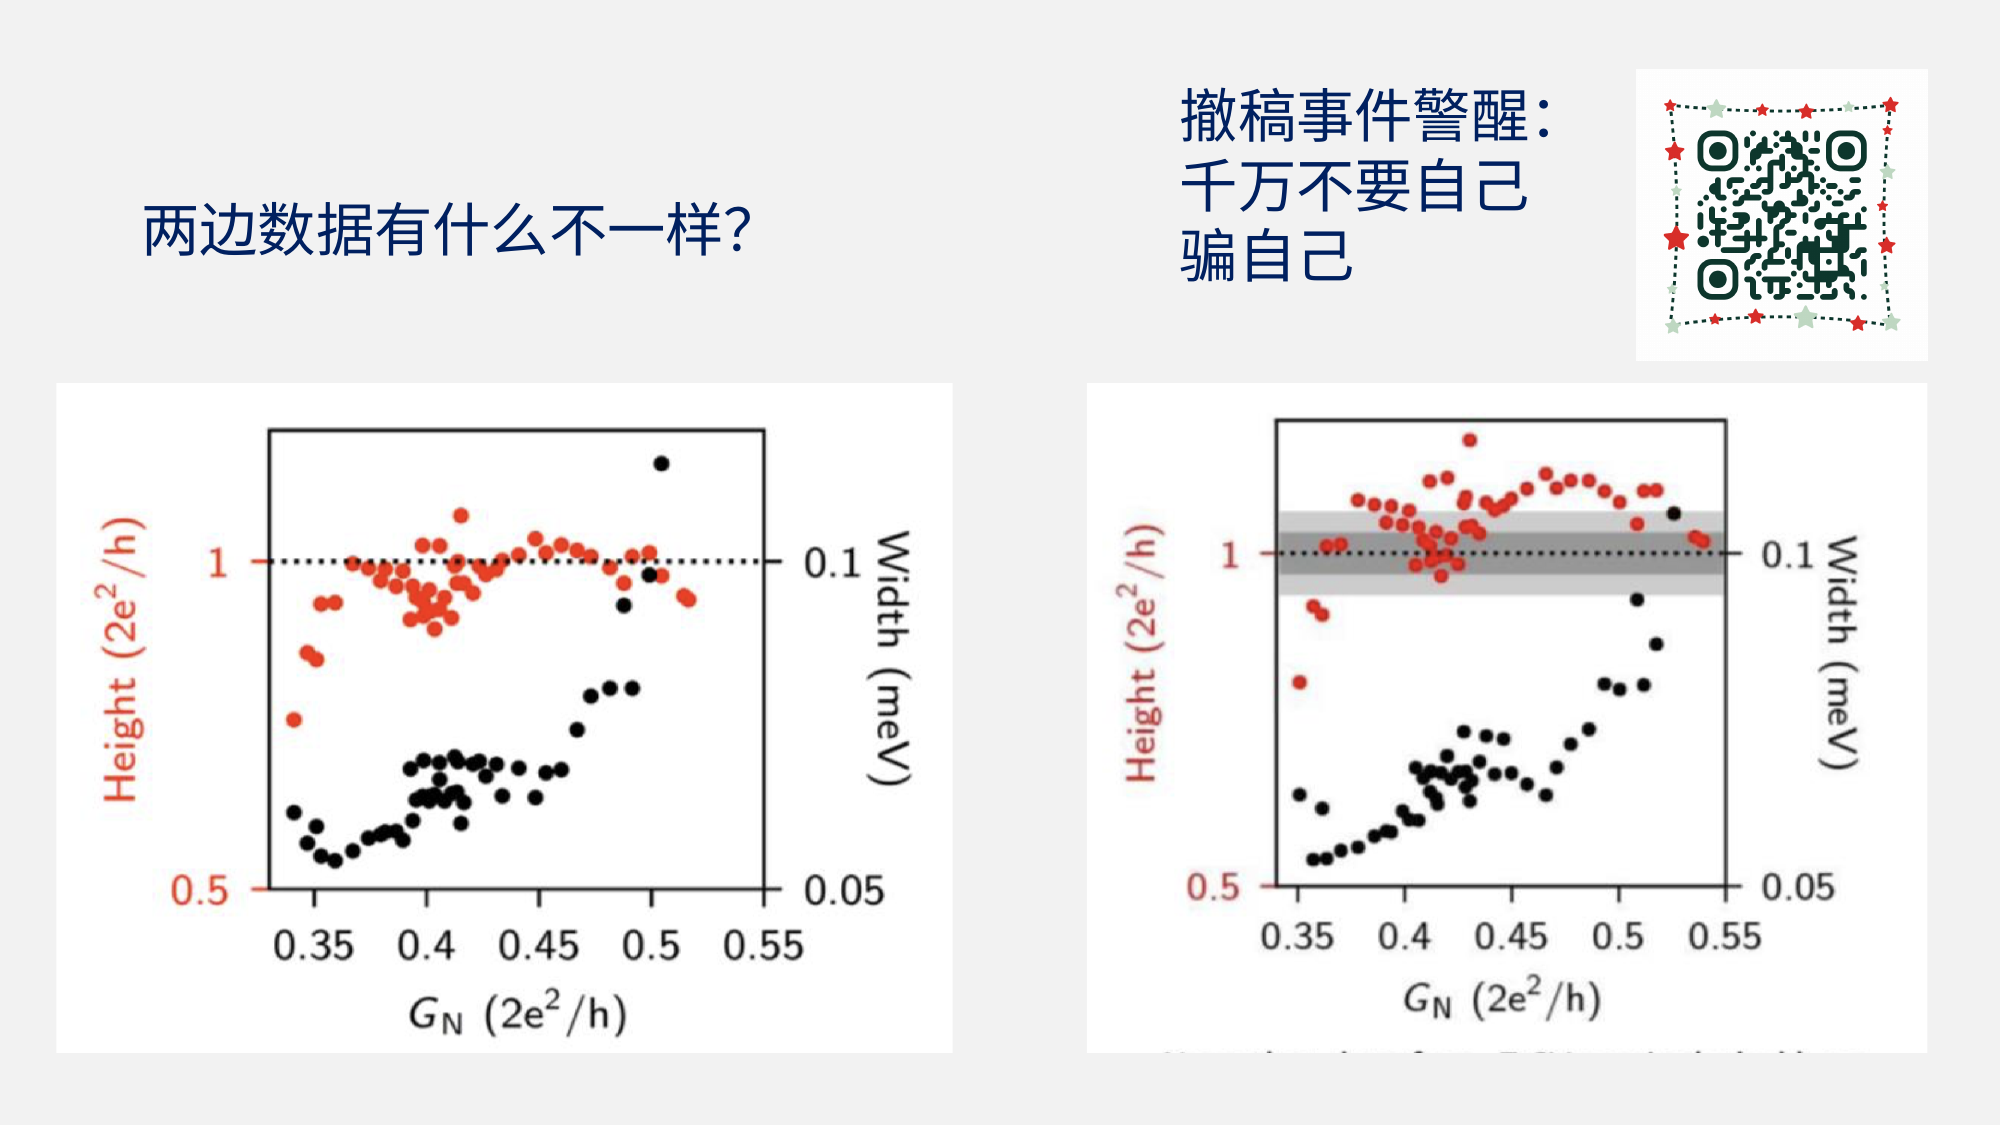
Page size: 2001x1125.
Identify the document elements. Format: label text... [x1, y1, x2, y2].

picture [1636, 69, 1928, 361]
text_box 两边数据有什么不一样？ [126, 186, 798, 271]
picture [56, 383, 953, 1053]
picture [1086, 383, 1928, 1053]
text_box 撤稿事件警醒：千万不要自己骗自己 [1165, 72, 1587, 297]
